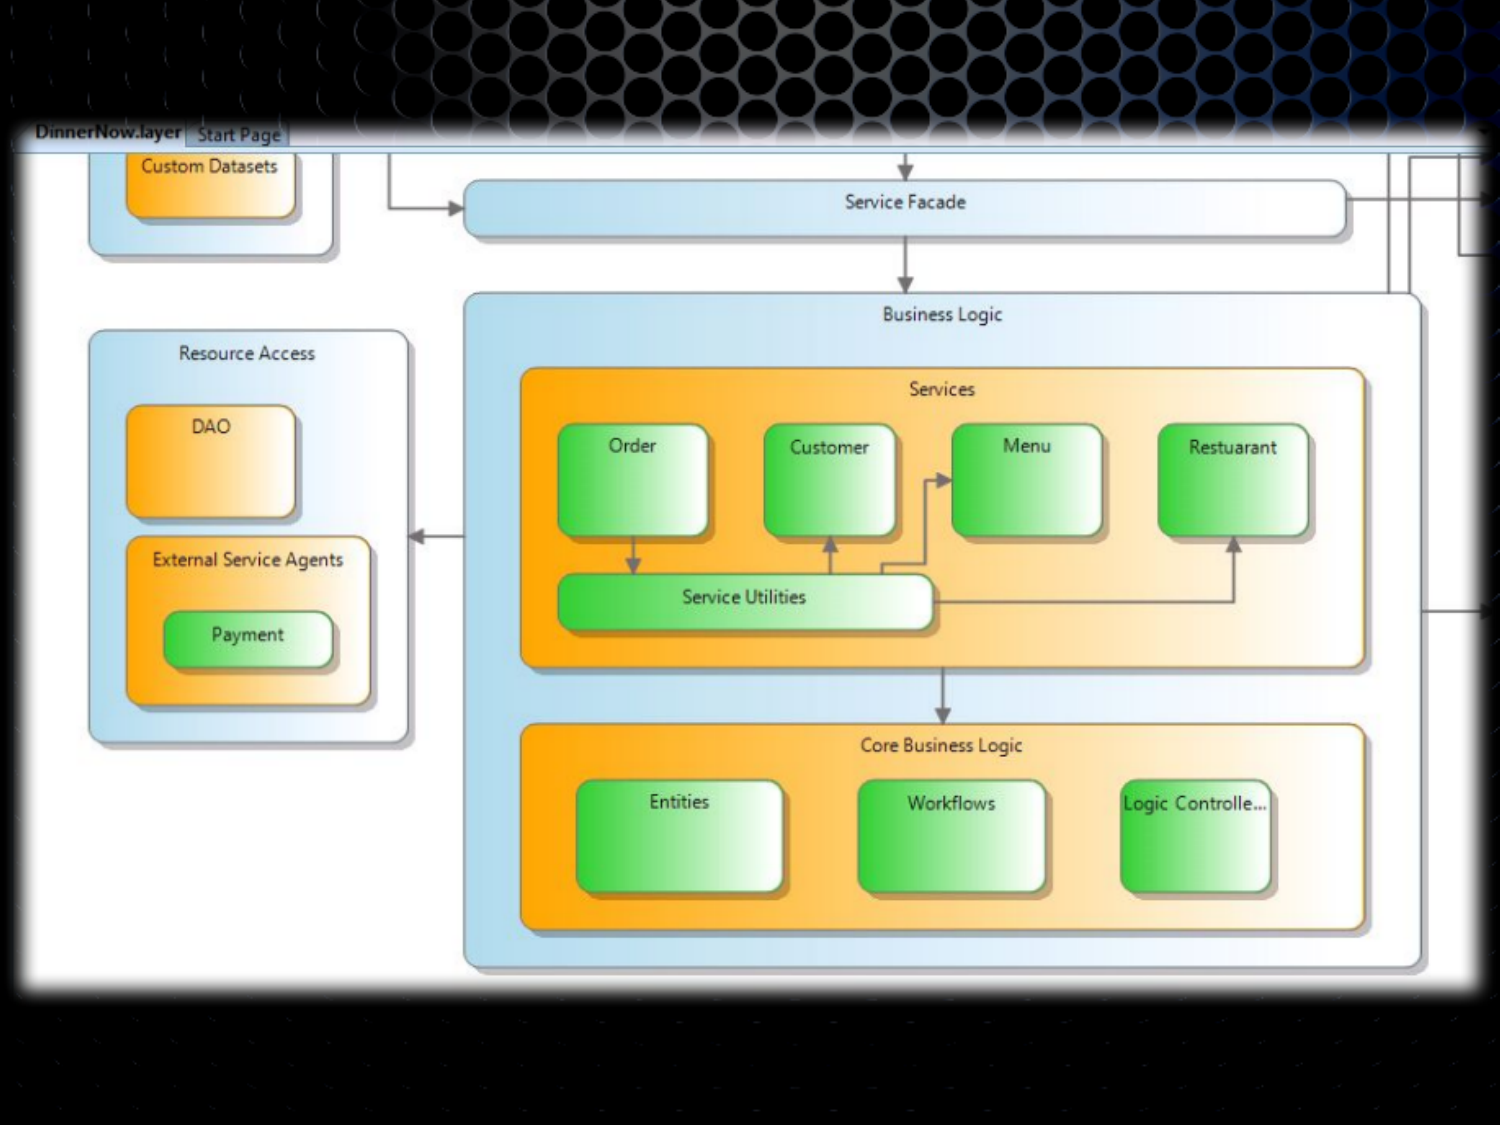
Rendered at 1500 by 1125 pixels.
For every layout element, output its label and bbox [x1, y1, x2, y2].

picture [4, 115, 1496, 1010]
